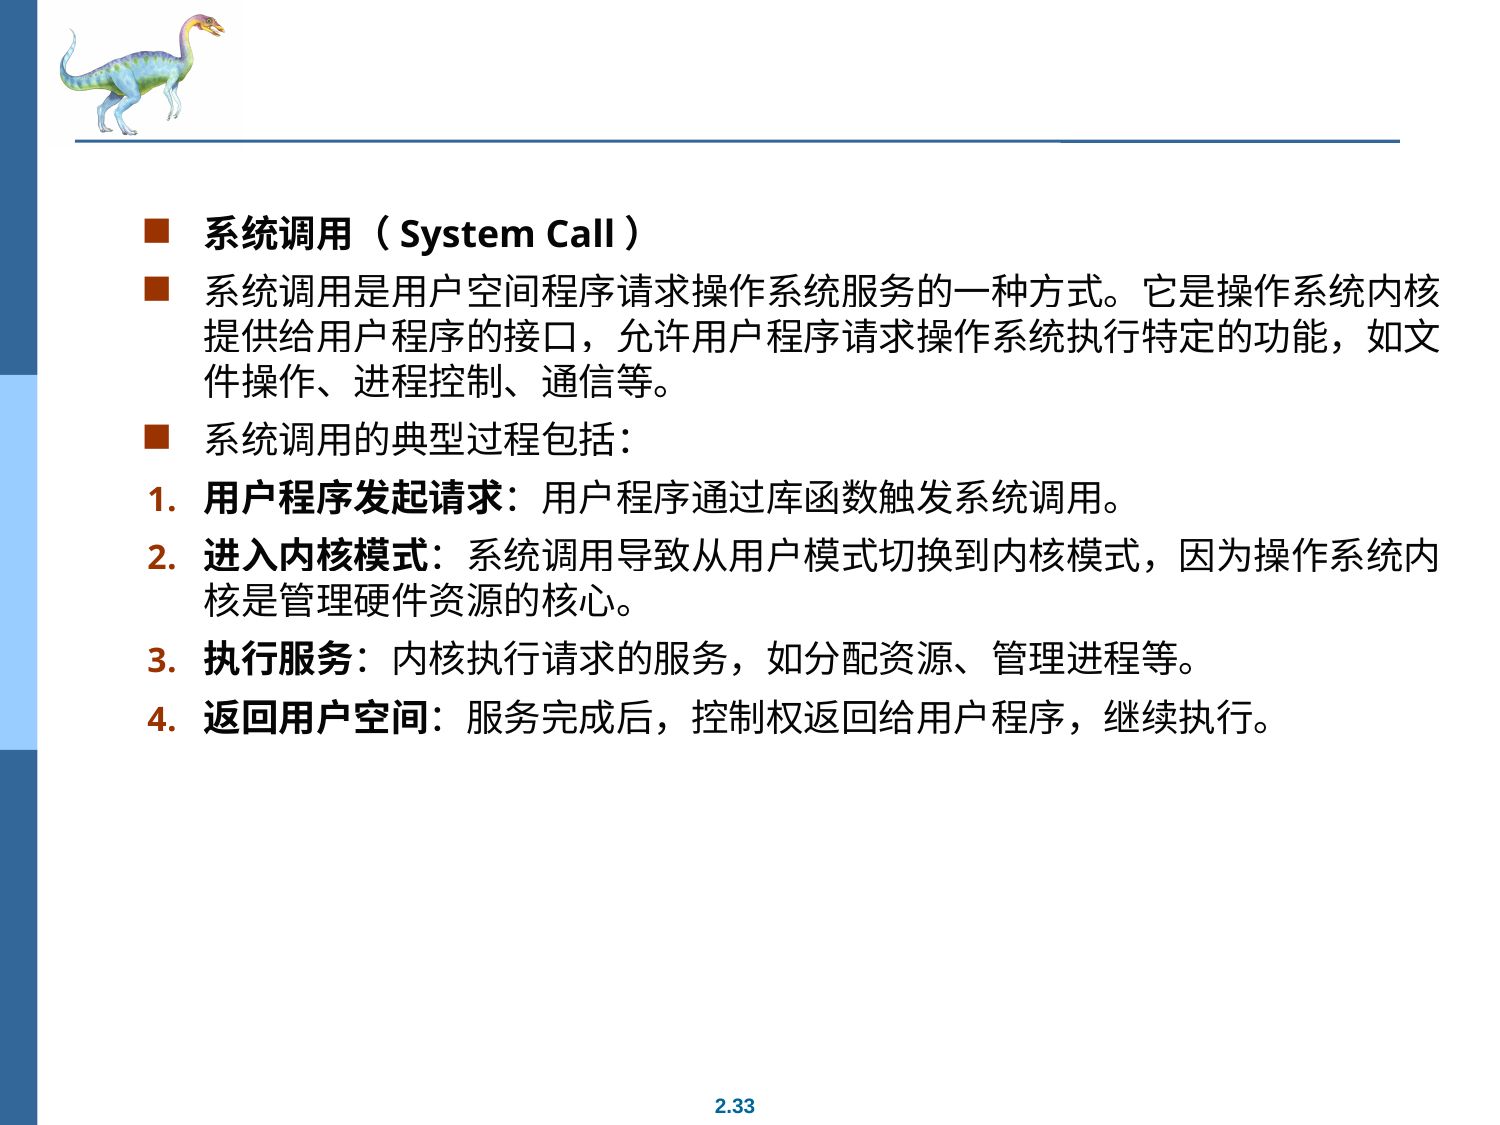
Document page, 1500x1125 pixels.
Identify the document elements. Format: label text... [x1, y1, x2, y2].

picture [46, 0, 243, 149]
list 系统调用（System Call） 系统调用是用户空间程序请求操作系统服务的一种方式。它是操作系统内核提供给用户程序的接口，允许用户程序请求操作系统执行特定的功能，如文件操作、进程控制、通信等。 系统调用的典型过程包括： 用户程序发起请求：用户程序通过库函数触发系统调用。 进入内核模式：系统调用导致从用户模式切换到内核模式，因为操作系统内核是管理硬件资源的核心。 执行服务：内核执行请求的服务，如分配资源、管理进程等。 返回用户空间：服务完成后，控制权返回给用户程序，继续执行。 [132, 202, 1483, 946]
